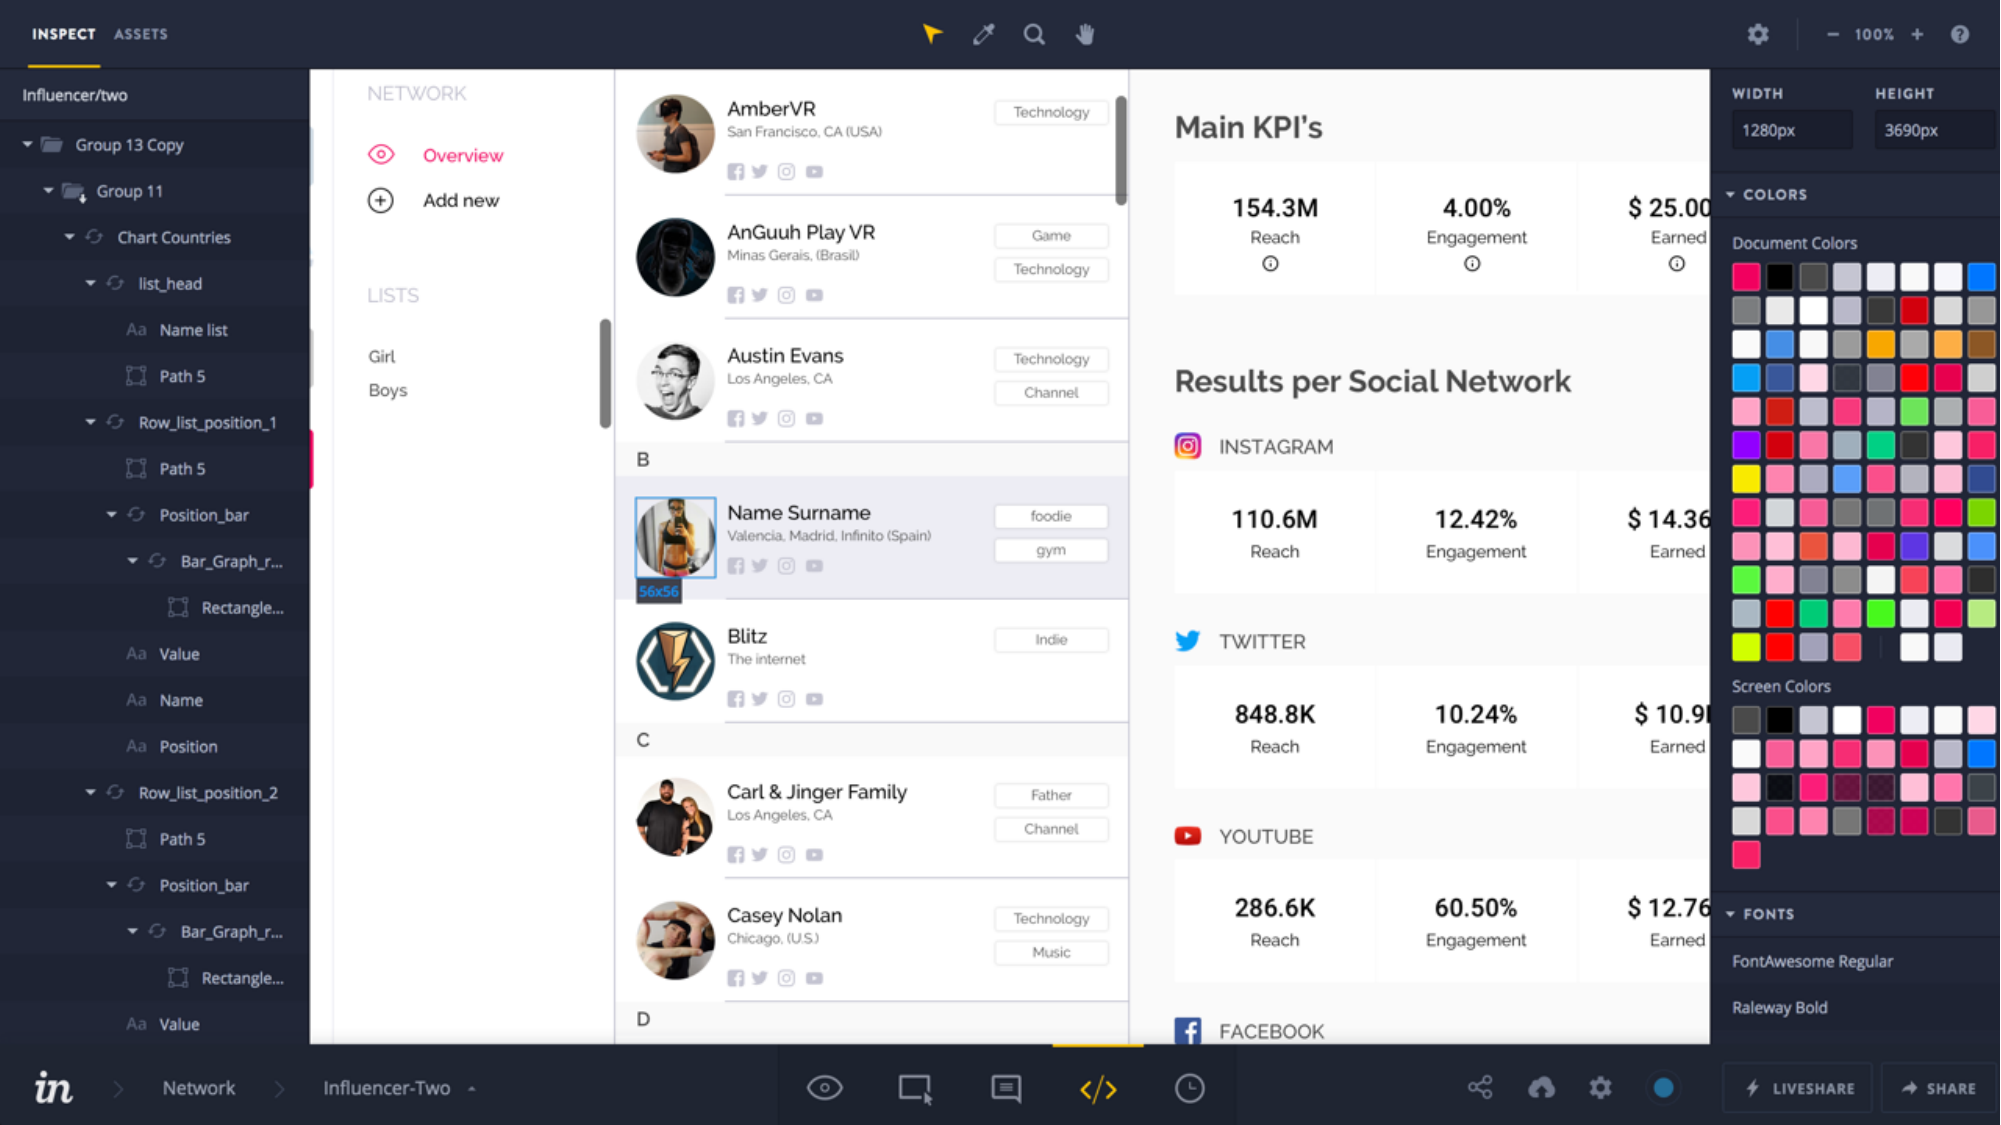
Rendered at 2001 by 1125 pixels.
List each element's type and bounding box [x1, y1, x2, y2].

list [0, 0, 2000, 1125]
